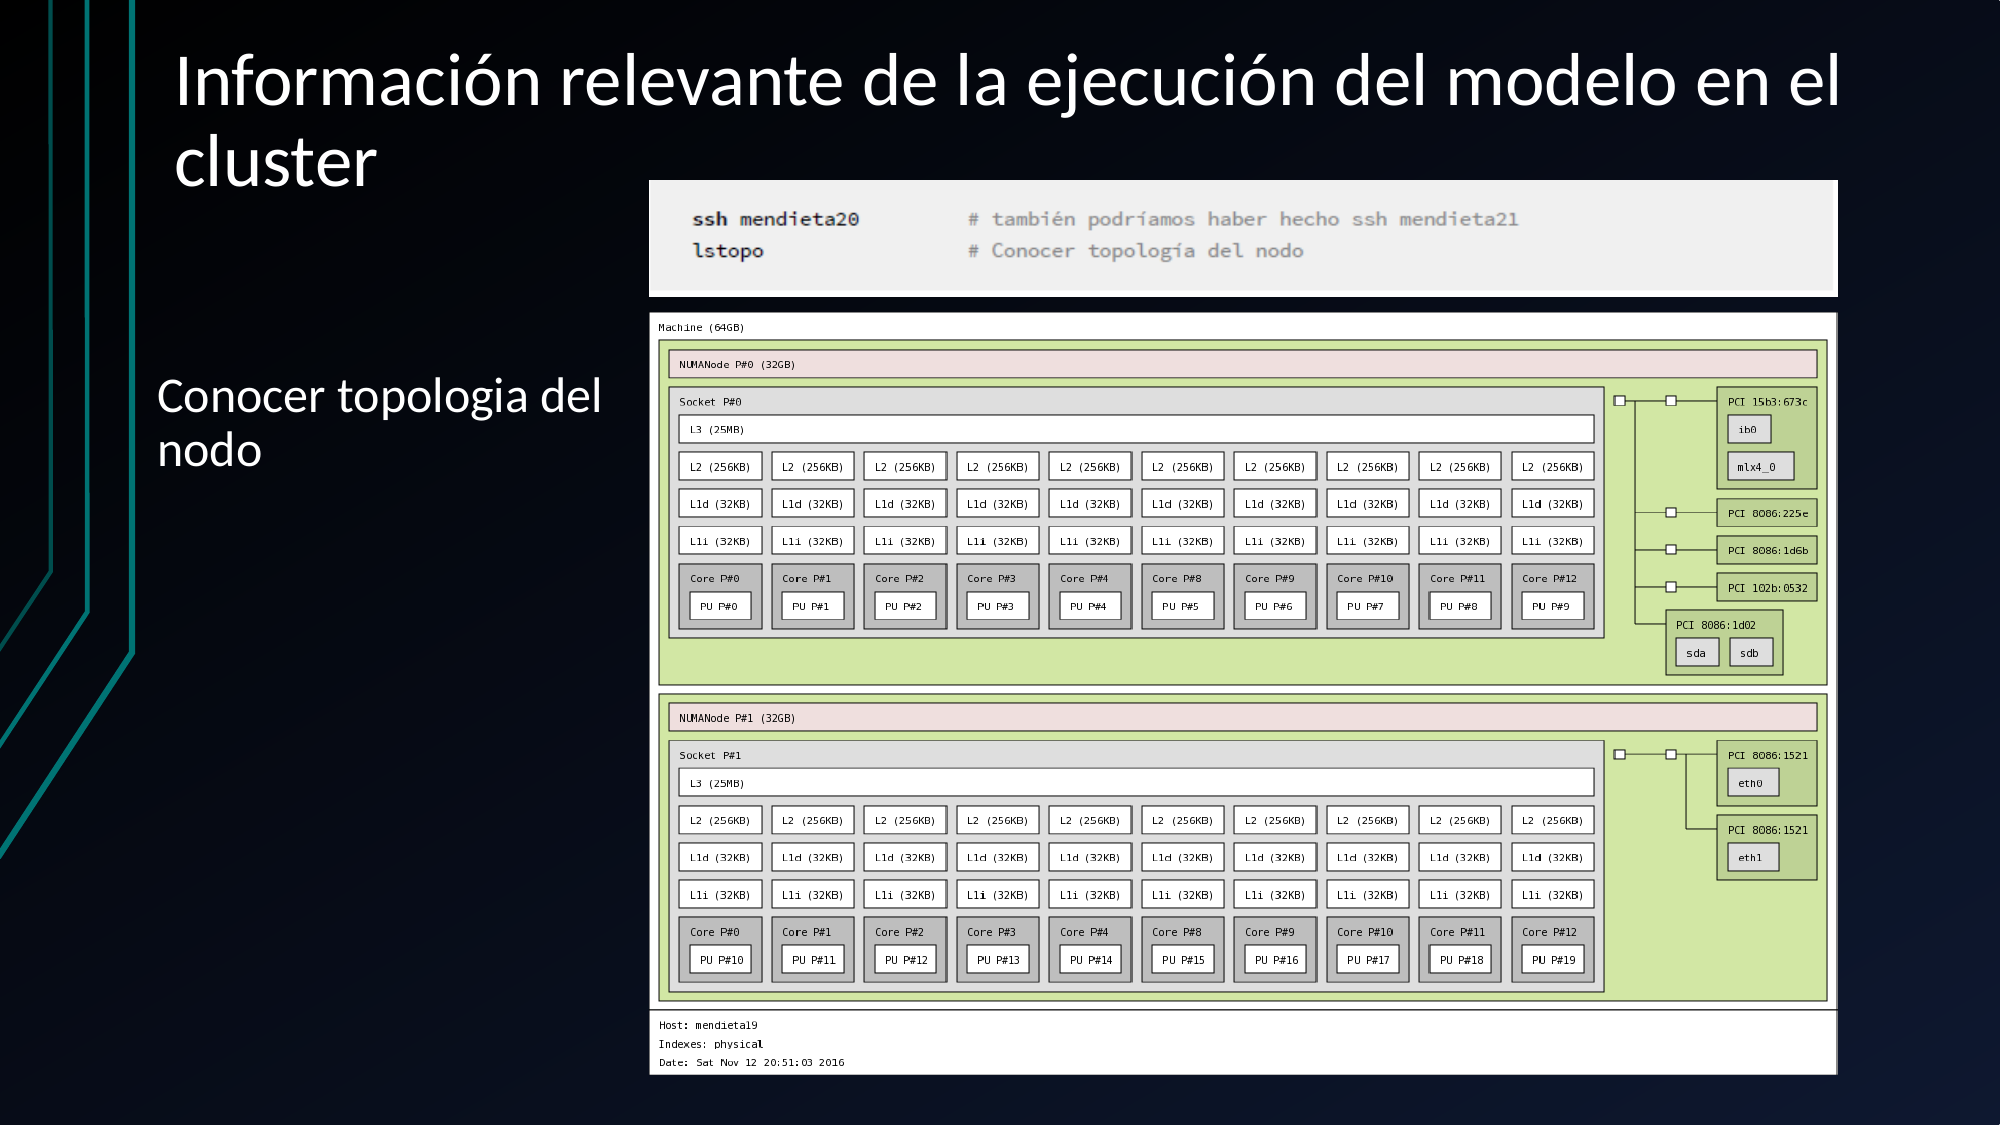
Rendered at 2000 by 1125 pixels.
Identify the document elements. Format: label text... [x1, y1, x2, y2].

picture [649, 312, 1838, 1076]
picture [649, 180, 1838, 297]
text_box Información relevante de la ejecución del modelo en el cluster [154, 142, 1935, 213]
title Conocer topologia del nodo [137, 340, 646, 488]
